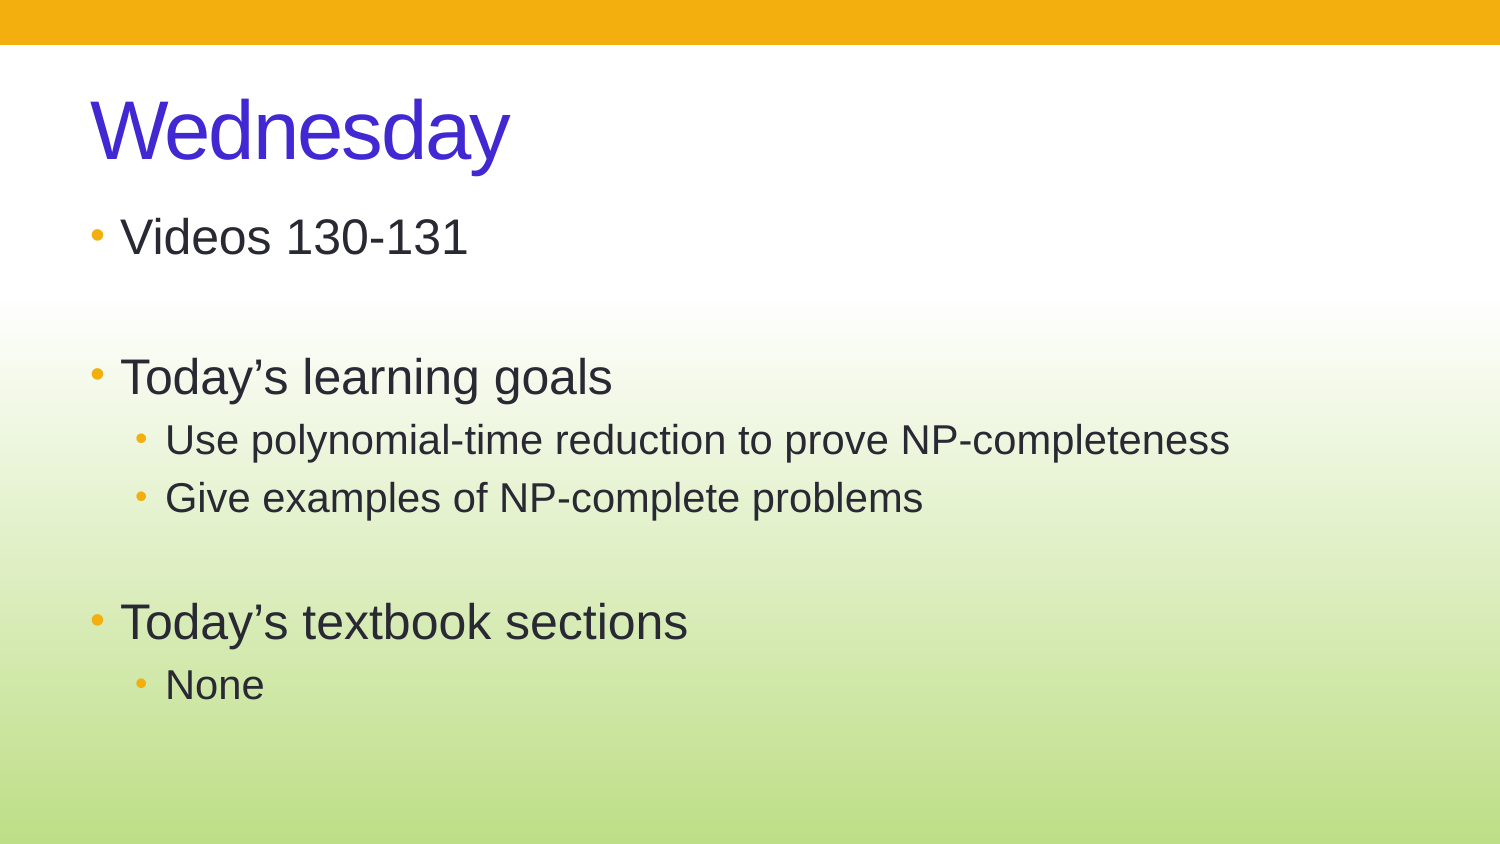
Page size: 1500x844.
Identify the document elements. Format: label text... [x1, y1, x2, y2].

list Videos 130-131 Today’s learning goals Use polynomial-time reduction to prove NP-completeness Give examples of NP-complete problems Today’s textbook sections None [75, 196, 1425, 797]
title Wednesday [75, 65, 1425, 188]
